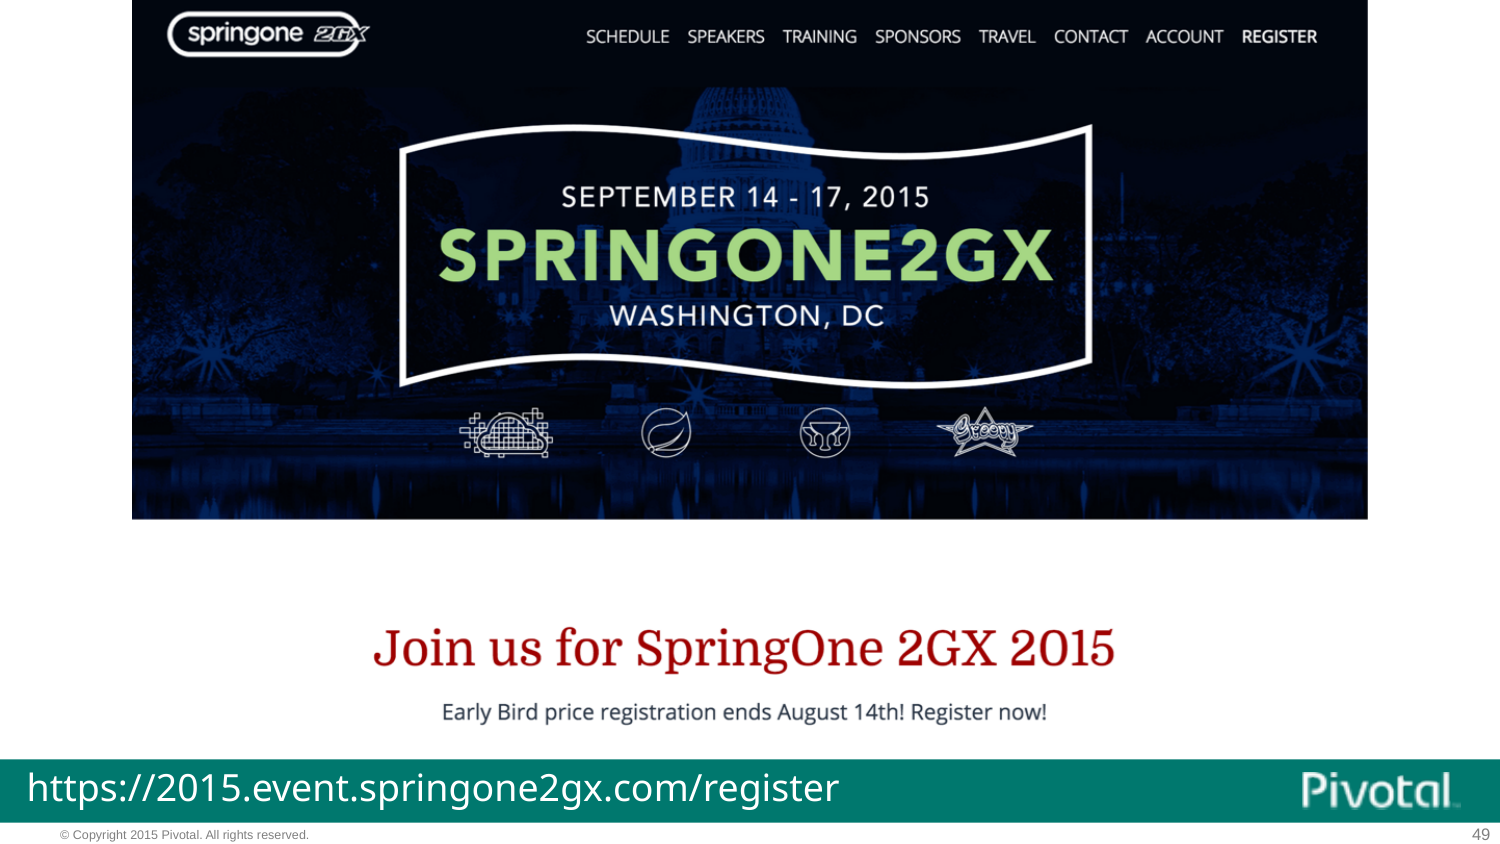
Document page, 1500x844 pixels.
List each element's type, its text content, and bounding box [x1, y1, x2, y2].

slide_number 49 [1402, 823, 1492, 844]
picture [1302, 772, 1461, 810]
text_box https://2015.event.springone2gx.com/register [19, 756, 848, 817]
picture [131, 0, 1368, 755]
